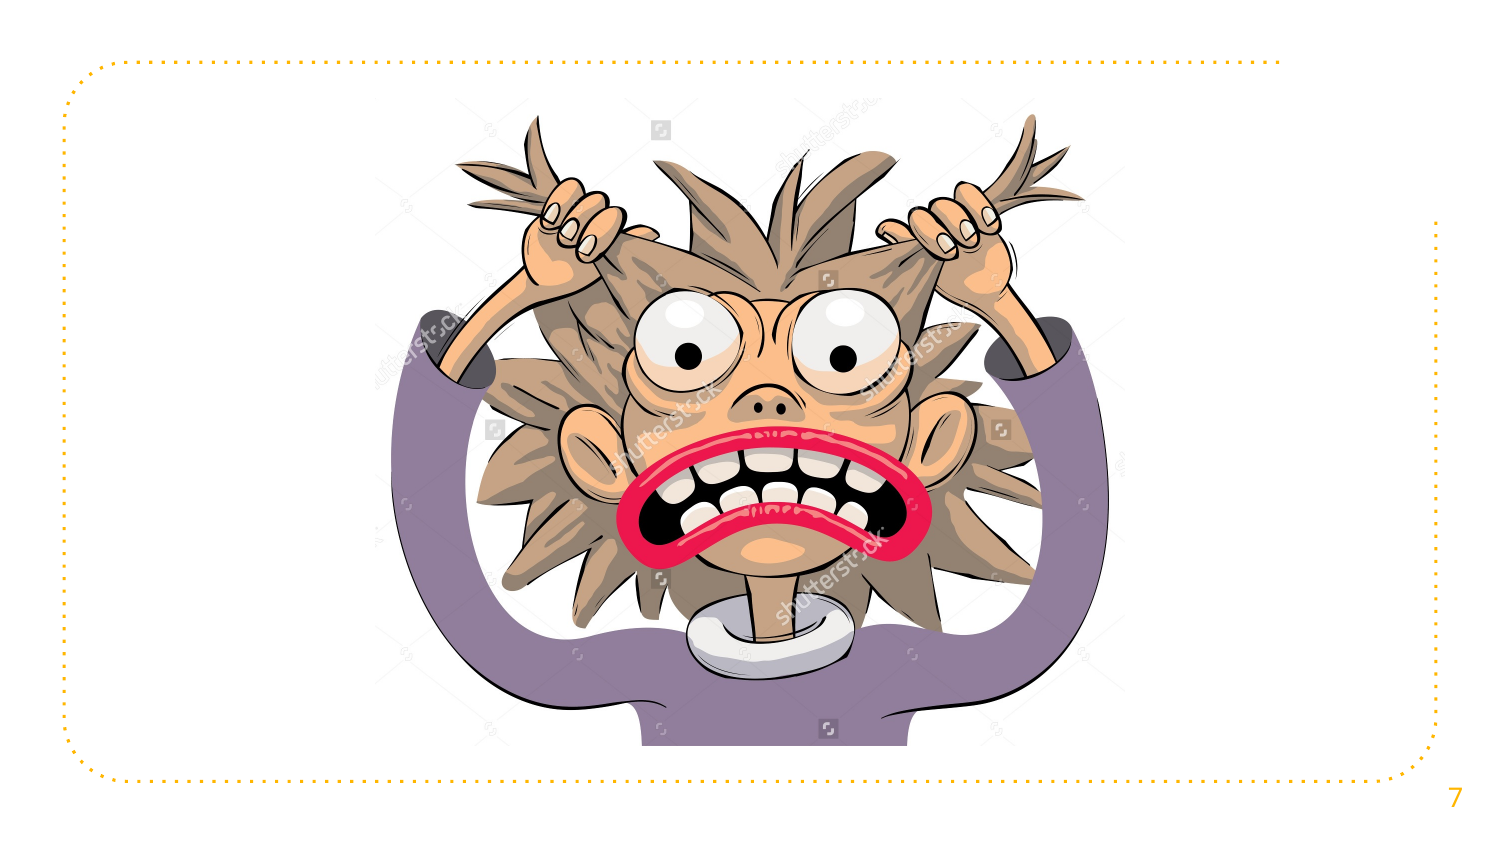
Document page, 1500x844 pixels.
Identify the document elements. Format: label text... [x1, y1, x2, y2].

picture [374, 98, 1126, 746]
slide_number 7 [1411, 753, 1500, 844]
